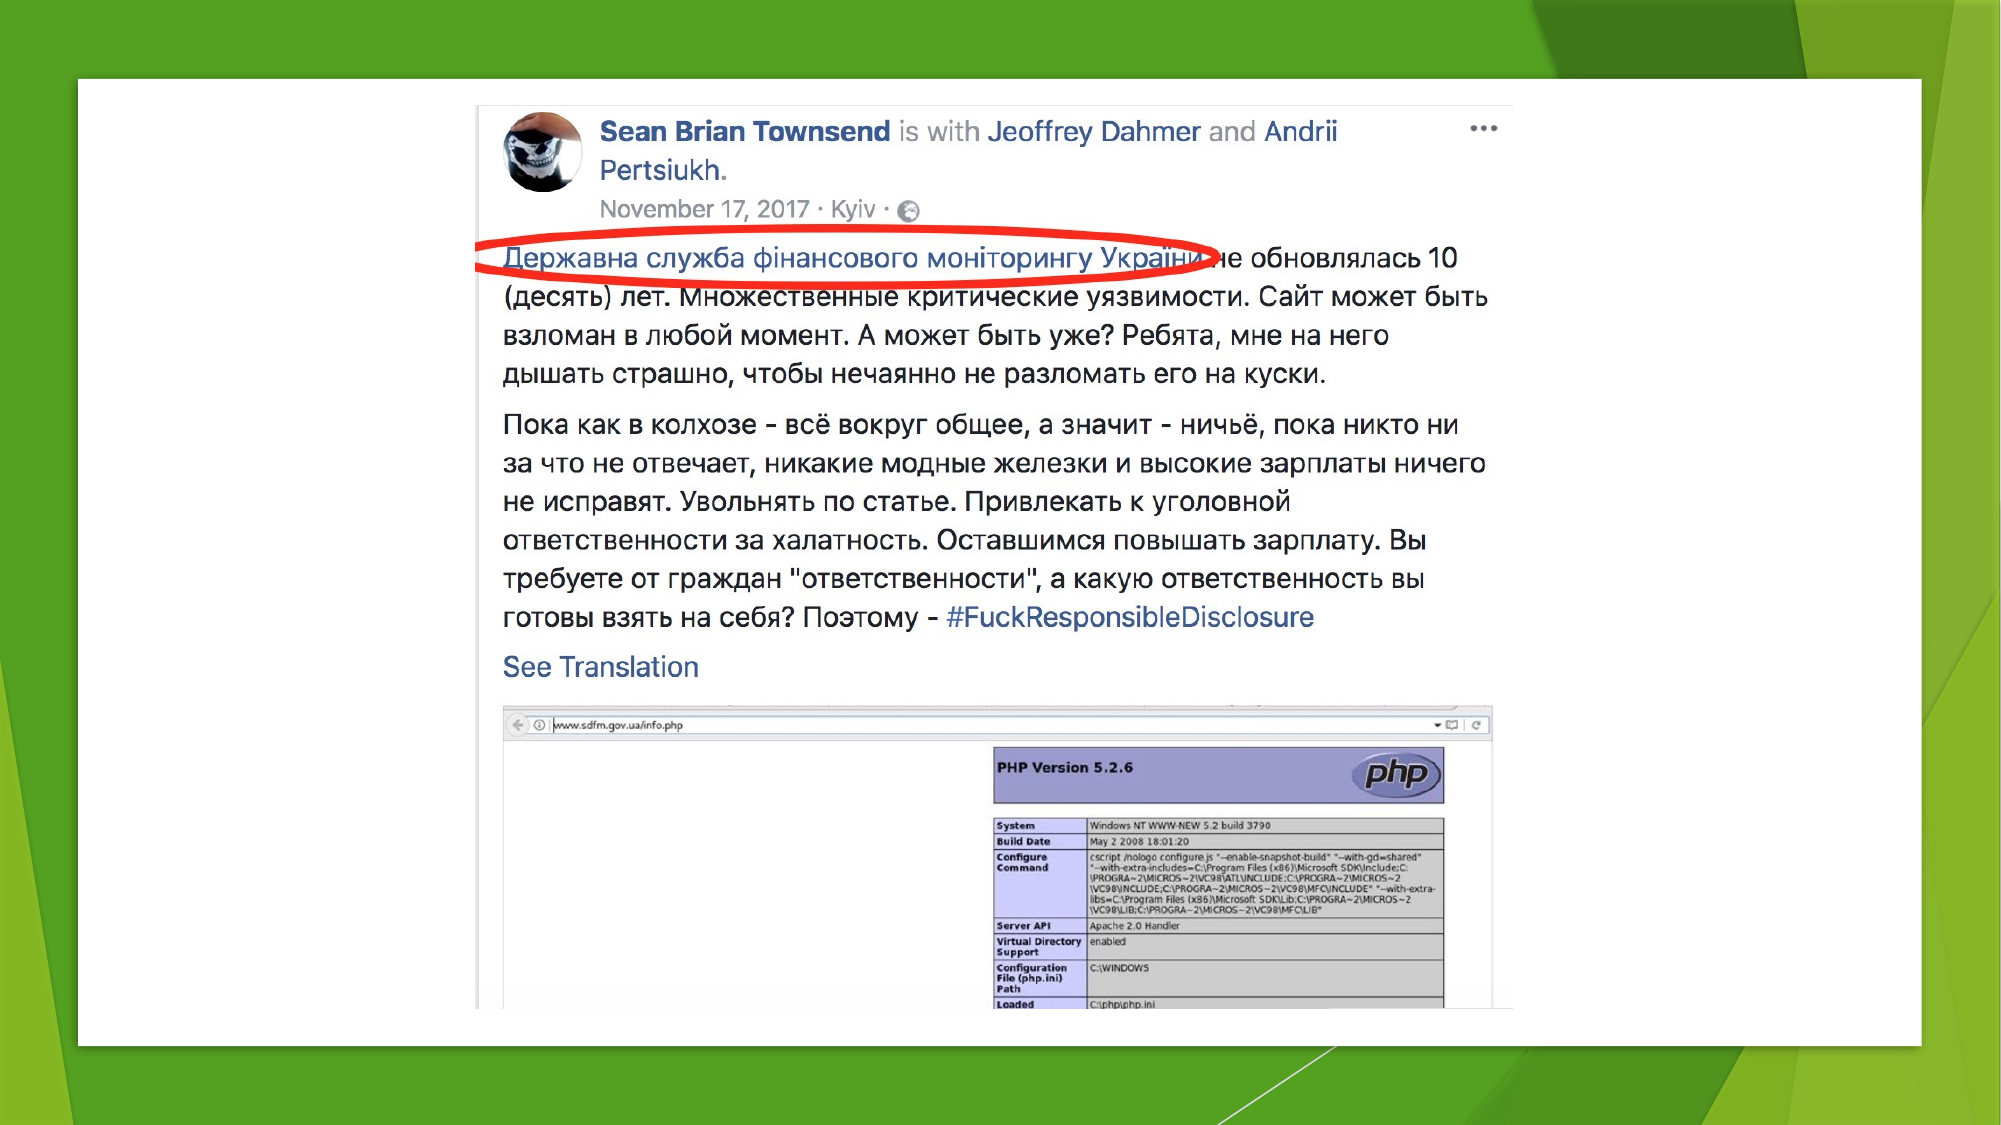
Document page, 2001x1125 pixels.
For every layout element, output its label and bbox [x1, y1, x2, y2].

text_box [0, 0, 2000, 1125]
picture [474, 104, 1514, 1009]
